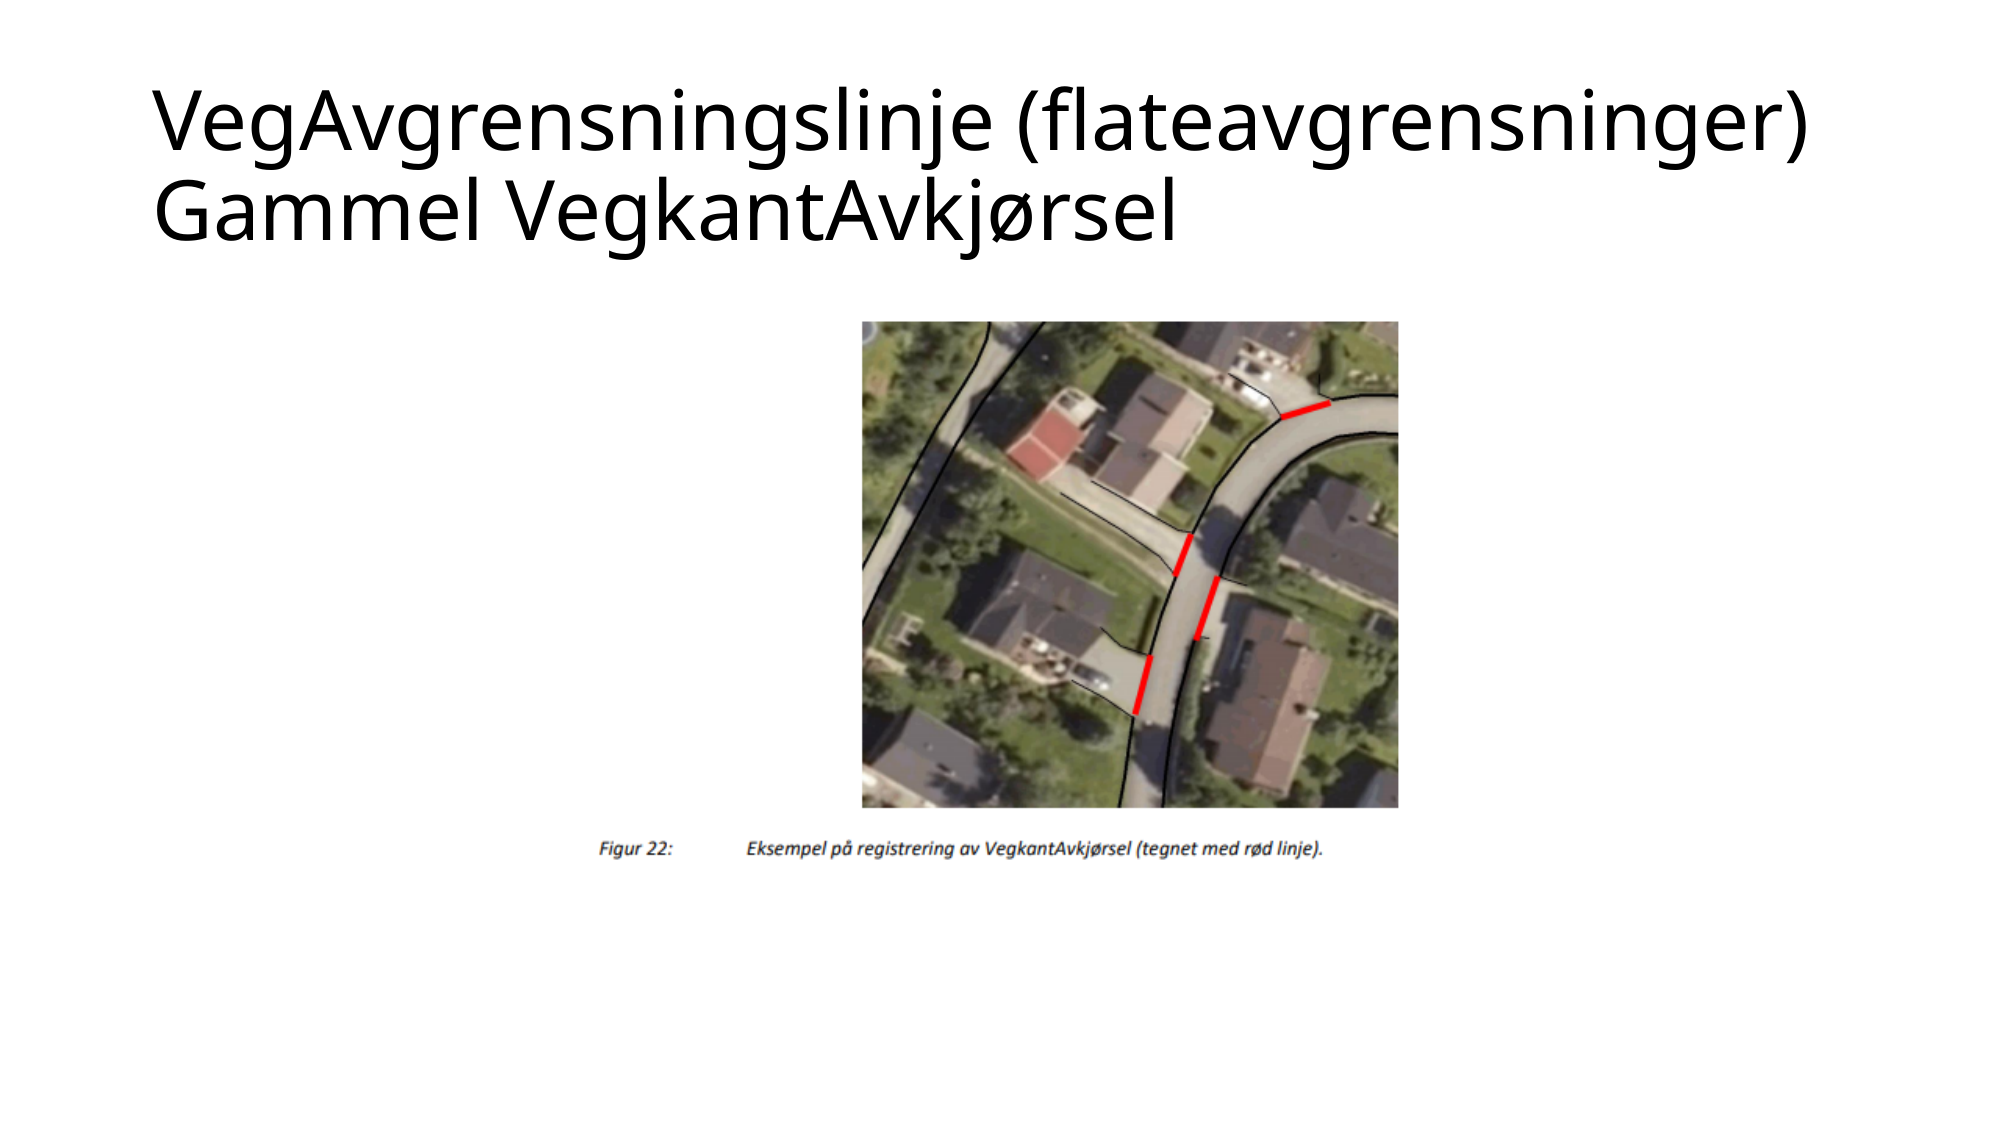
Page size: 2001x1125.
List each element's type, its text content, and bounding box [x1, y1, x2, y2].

picture [592, 314, 1408, 863]
title VegAvgrensningslinje (flateavgrensninger) Gammel VegkantAvkjørsel [137, 59, 1863, 278]
